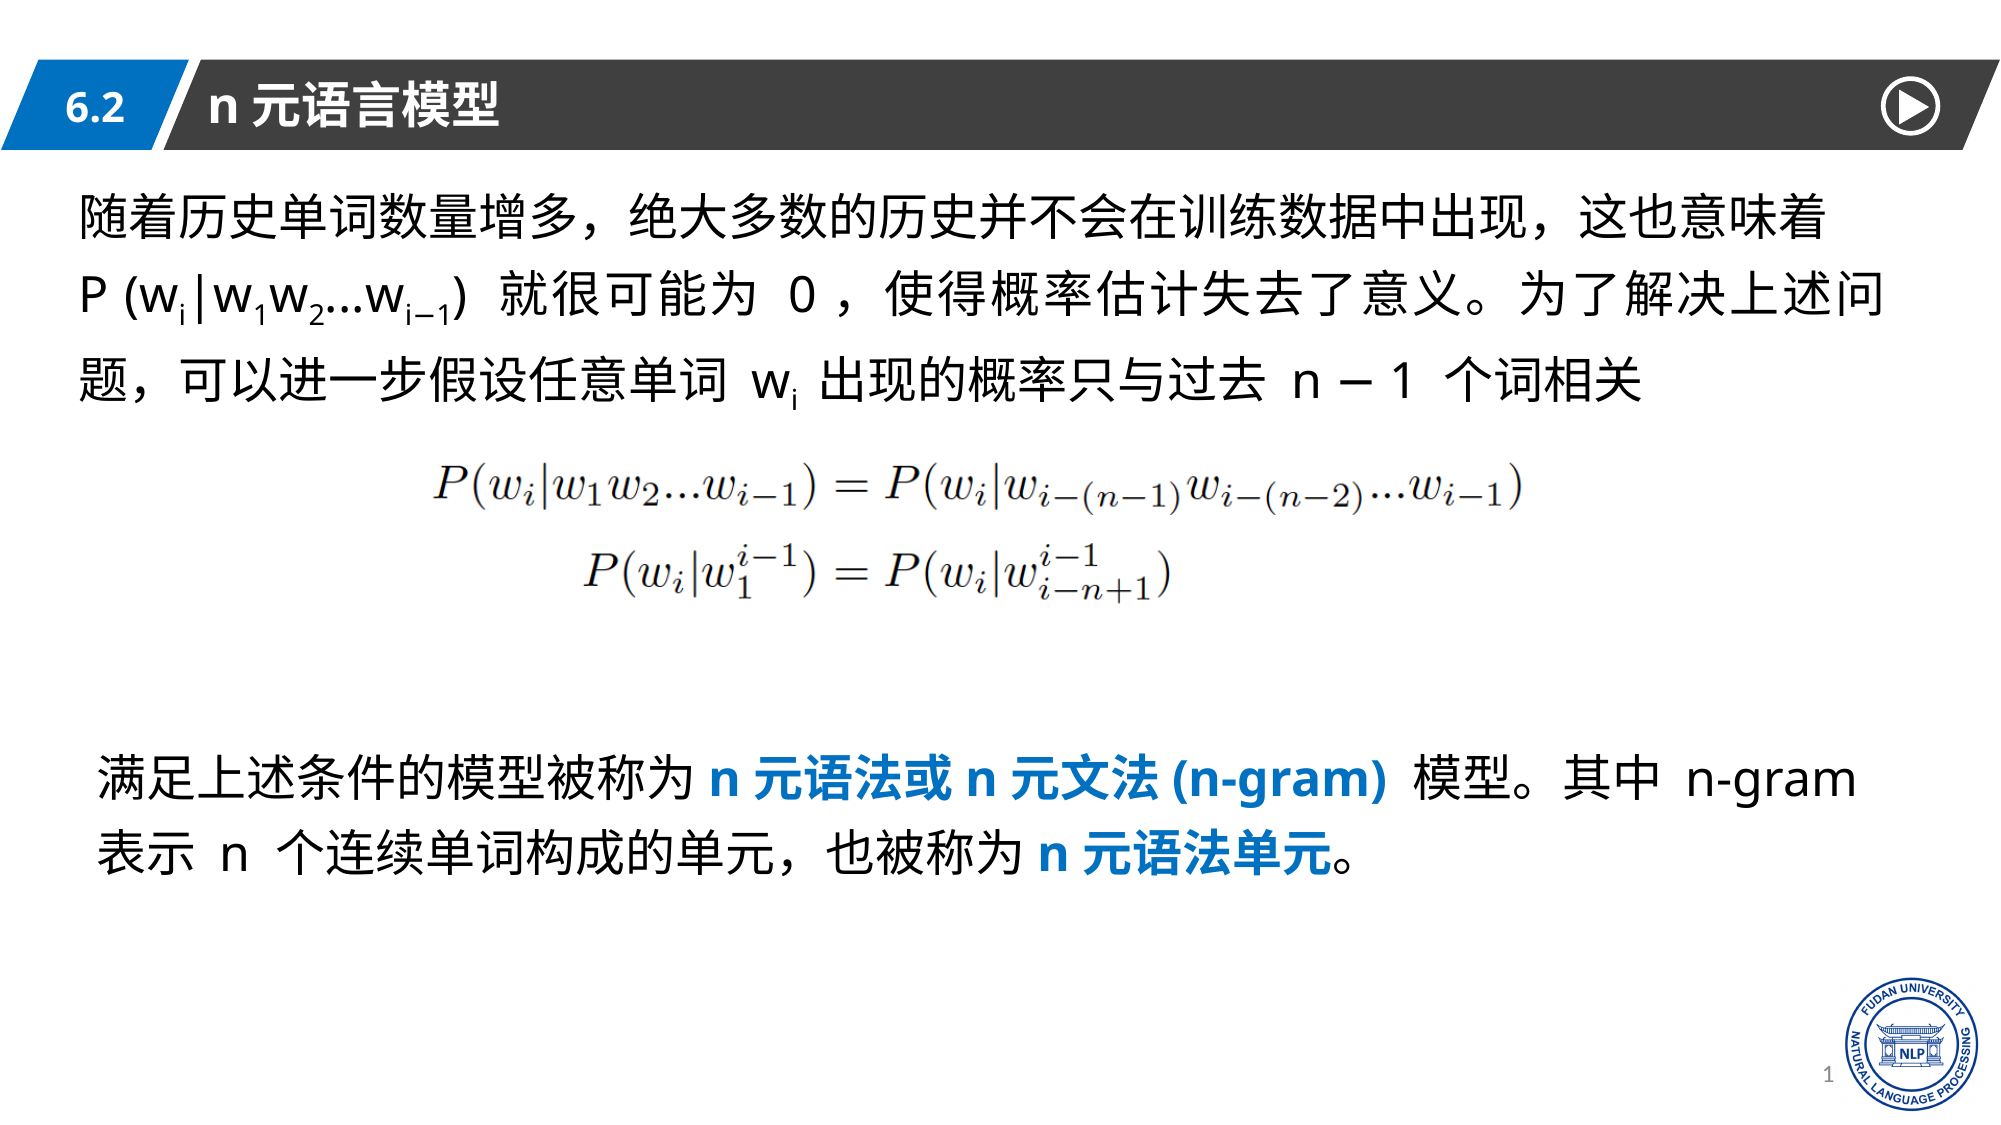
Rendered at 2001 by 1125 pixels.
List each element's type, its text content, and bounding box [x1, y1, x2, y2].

text_box 随着历史单词数量增多，绝大多数的历史并不会在训练数据中出现，这也意味着 P (wi|w1w2...wi−1) 就很可能为 0，使得概率估计失去了意义。为了解决上述问题，可以进一步假设任意单词 wi 出现的概率只与过去 n − 1 个词相关 [63, 163, 1900, 424]
text_box 满足上述条件的模型被称为n元语法或n元文法(n-gram) 模型。其中 n-gram 表示 n 个连续单词构成的单元，也被称为n元语法单元。 [81, 723, 1930, 889]
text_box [1883, 78, 1939, 134]
picture [1834, 972, 1985, 1117]
text_box [163, 59, 2000, 150]
text_box 6.2 [26, 73, 164, 138]
picture [417, 420, 1583, 611]
slide_number 10 [1412, 1042, 1863, 1103]
text_box n元语言模型 [192, 66, 517, 142]
text_box [32, 59, 189, 120]
text_box [1, 89, 157, 150]
